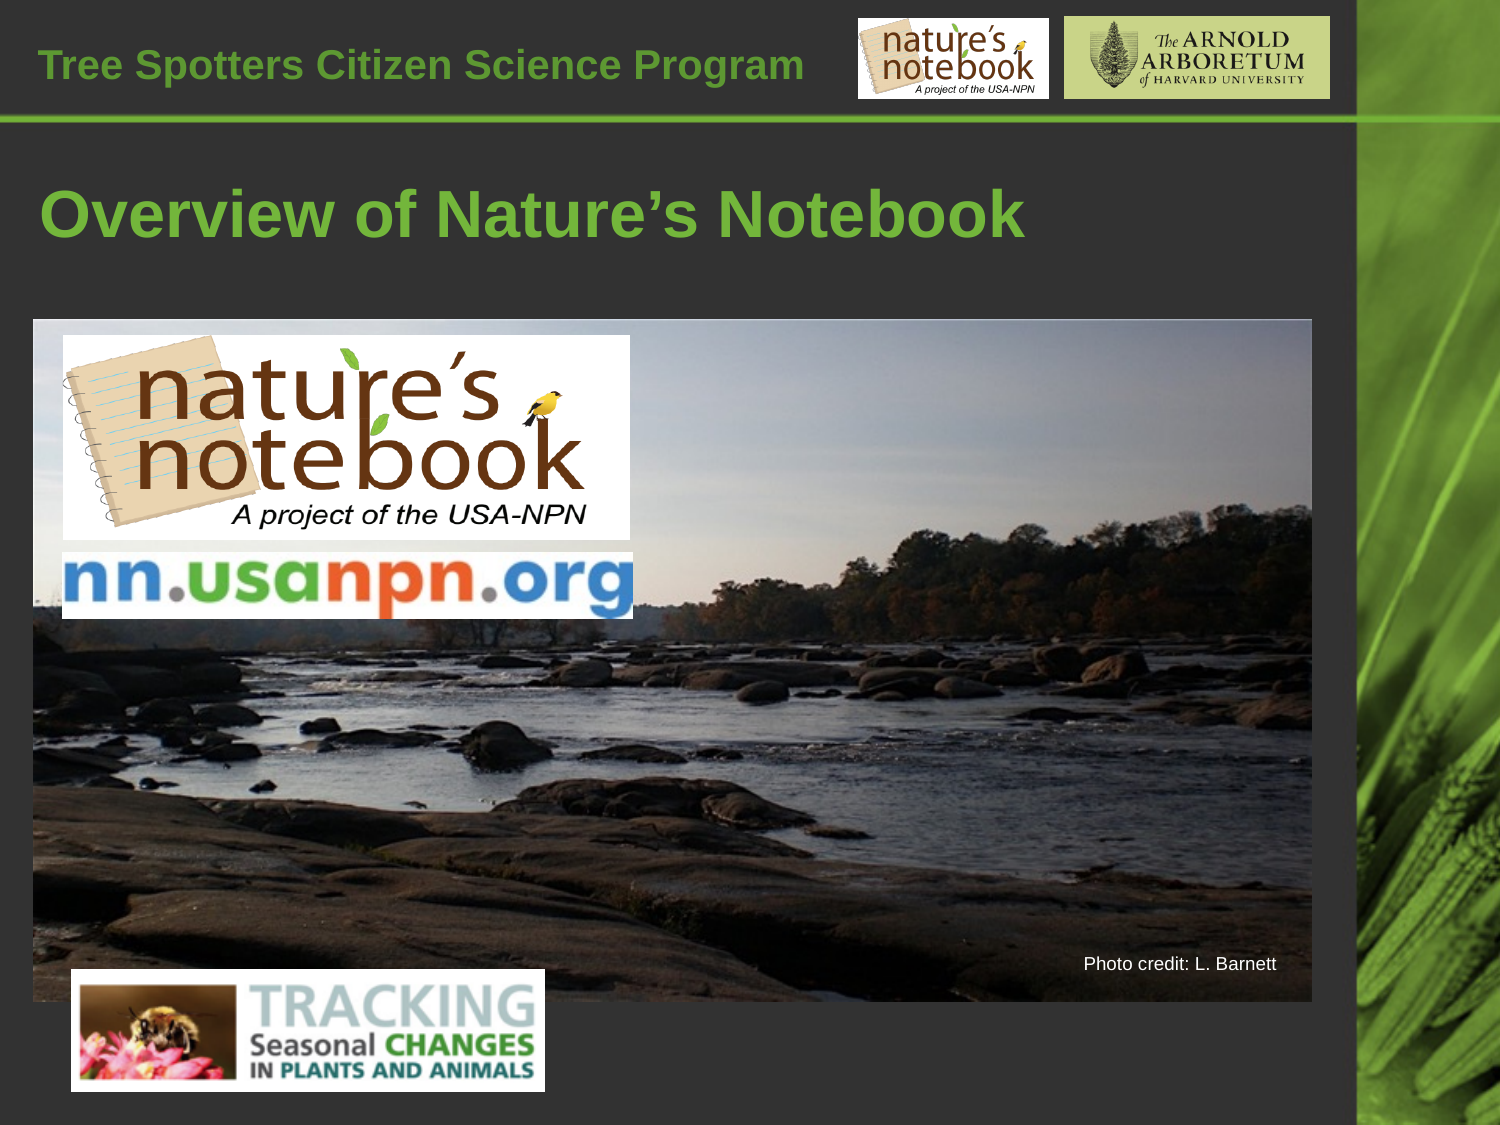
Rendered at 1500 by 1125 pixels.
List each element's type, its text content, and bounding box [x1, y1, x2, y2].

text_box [32, 319, 1312, 1002]
picture [0, 0, 1500, 1125]
text_box Tree Spotters Citizen Science Program [22, 30, 821, 96]
text_box Overview of Nature’s Notebook [24, 163, 1330, 259]
